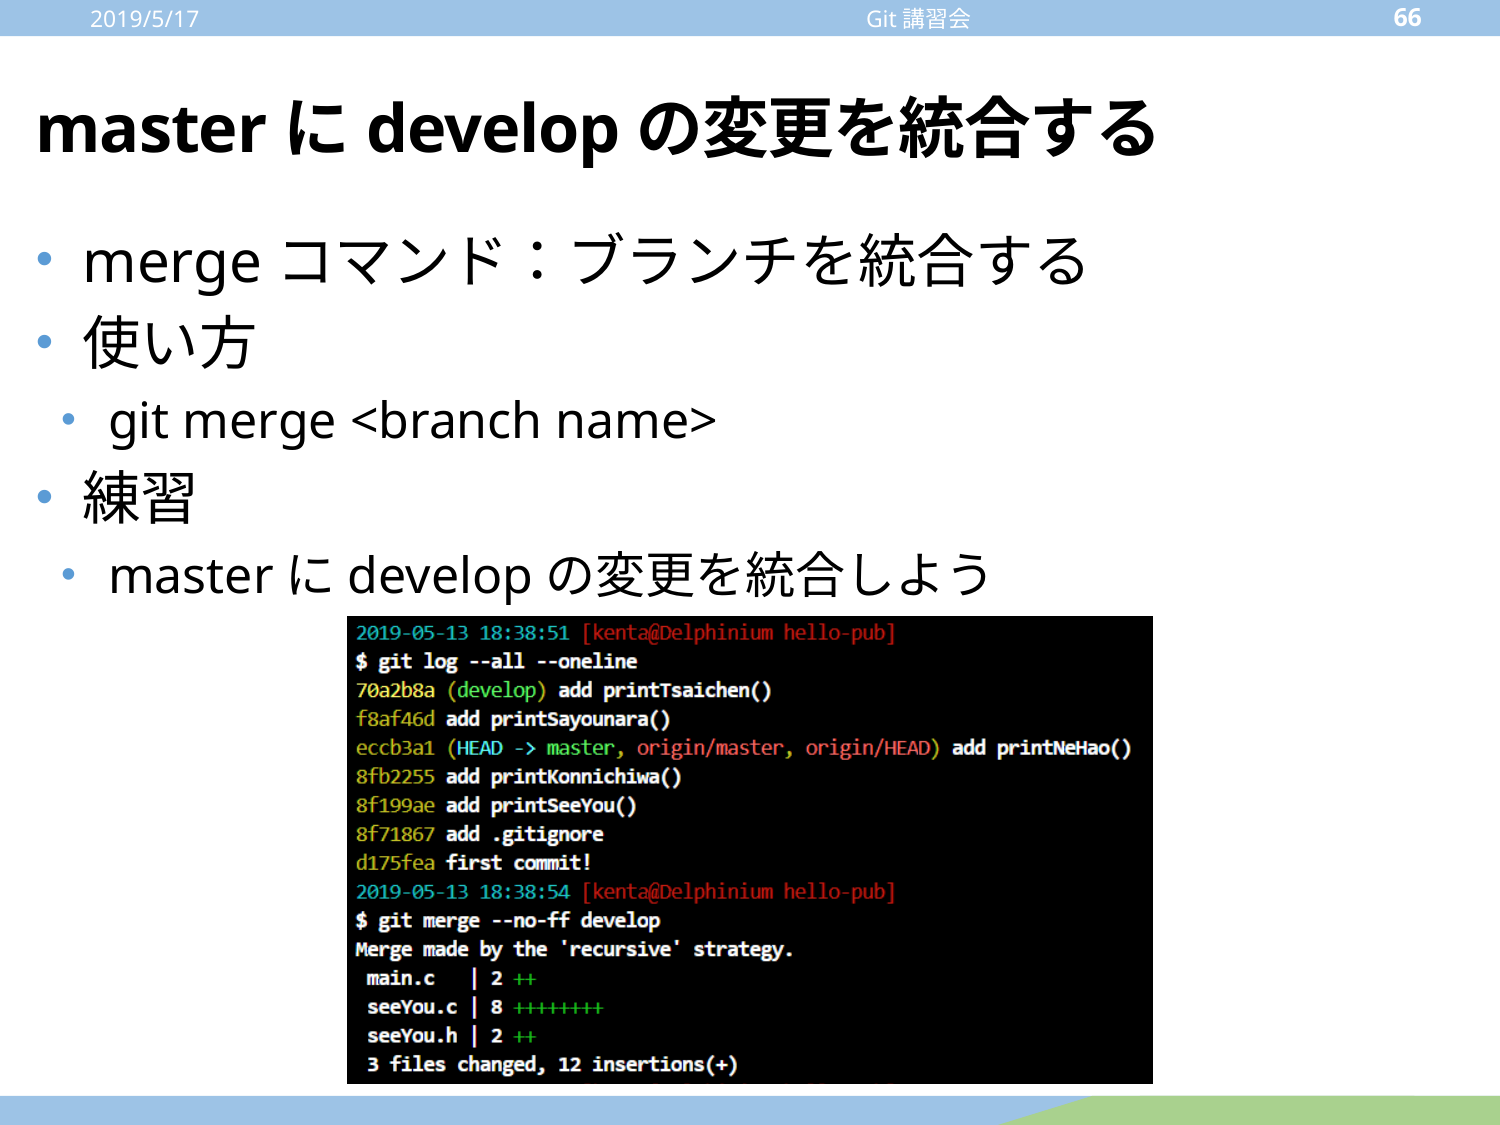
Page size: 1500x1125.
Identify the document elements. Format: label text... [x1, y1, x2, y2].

picture [346, 616, 1154, 1084]
title masterにdevelopの変更を統合する [20, 68, 1483, 184]
footer Git講習会 [517, 0, 1321, 37]
list mergeコマンド：ブランチを統合する 使い方 git merge <branch name> 練習 masterにdevelopの変更を統合しよう [20, 216, 1483, 1063]
slide_number 66 [1320, 0, 1496, 36]
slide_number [75, 0, 471, 36]
